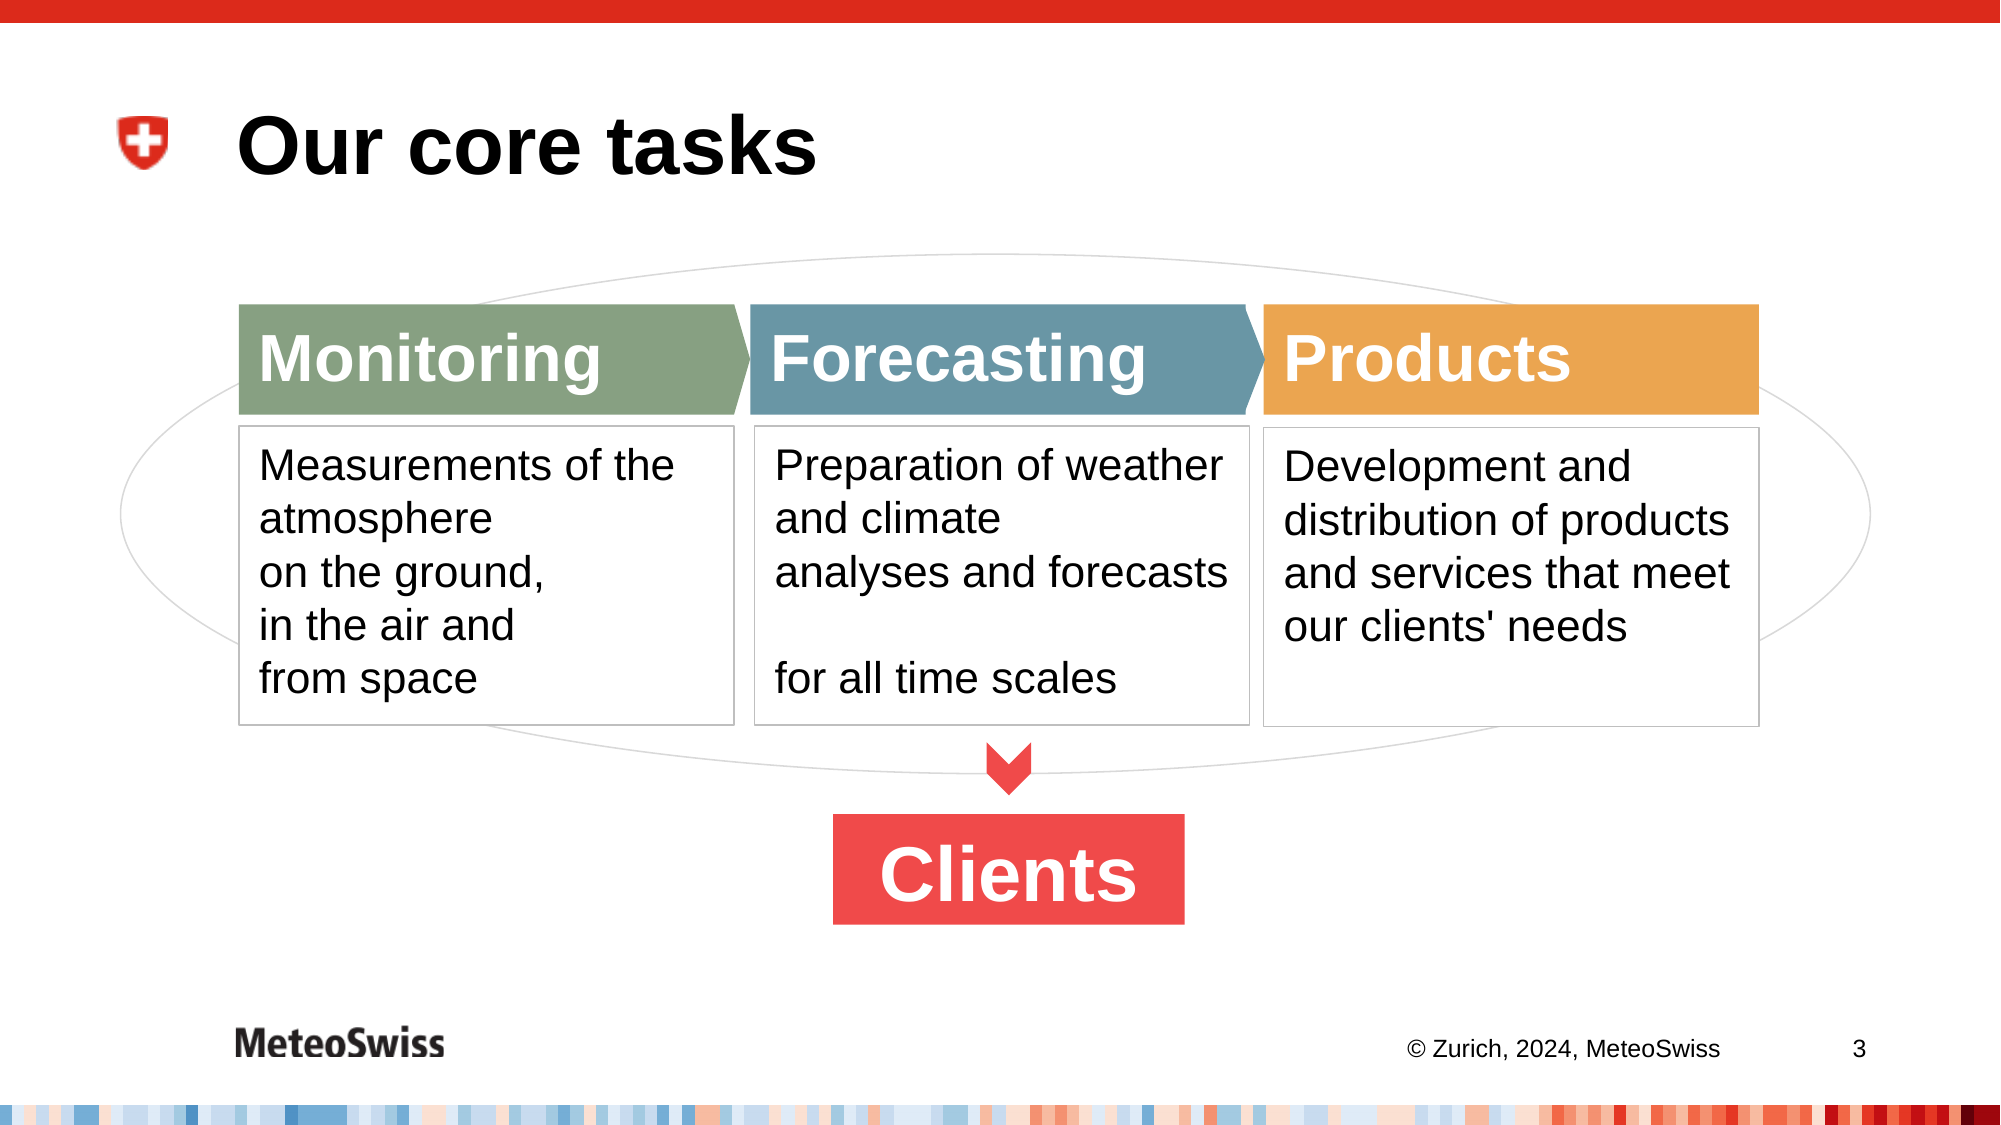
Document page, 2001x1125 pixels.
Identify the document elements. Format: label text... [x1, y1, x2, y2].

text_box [120, 254, 1871, 925]
picture [0, 1105, 2000, 1125]
title Our core tasks [236, 102, 1863, 241]
footer © Zurich, 2024, MeteoSwiss [1118, 1032, 1729, 1093]
slide_number 3 [1748, 1032, 1867, 1093]
